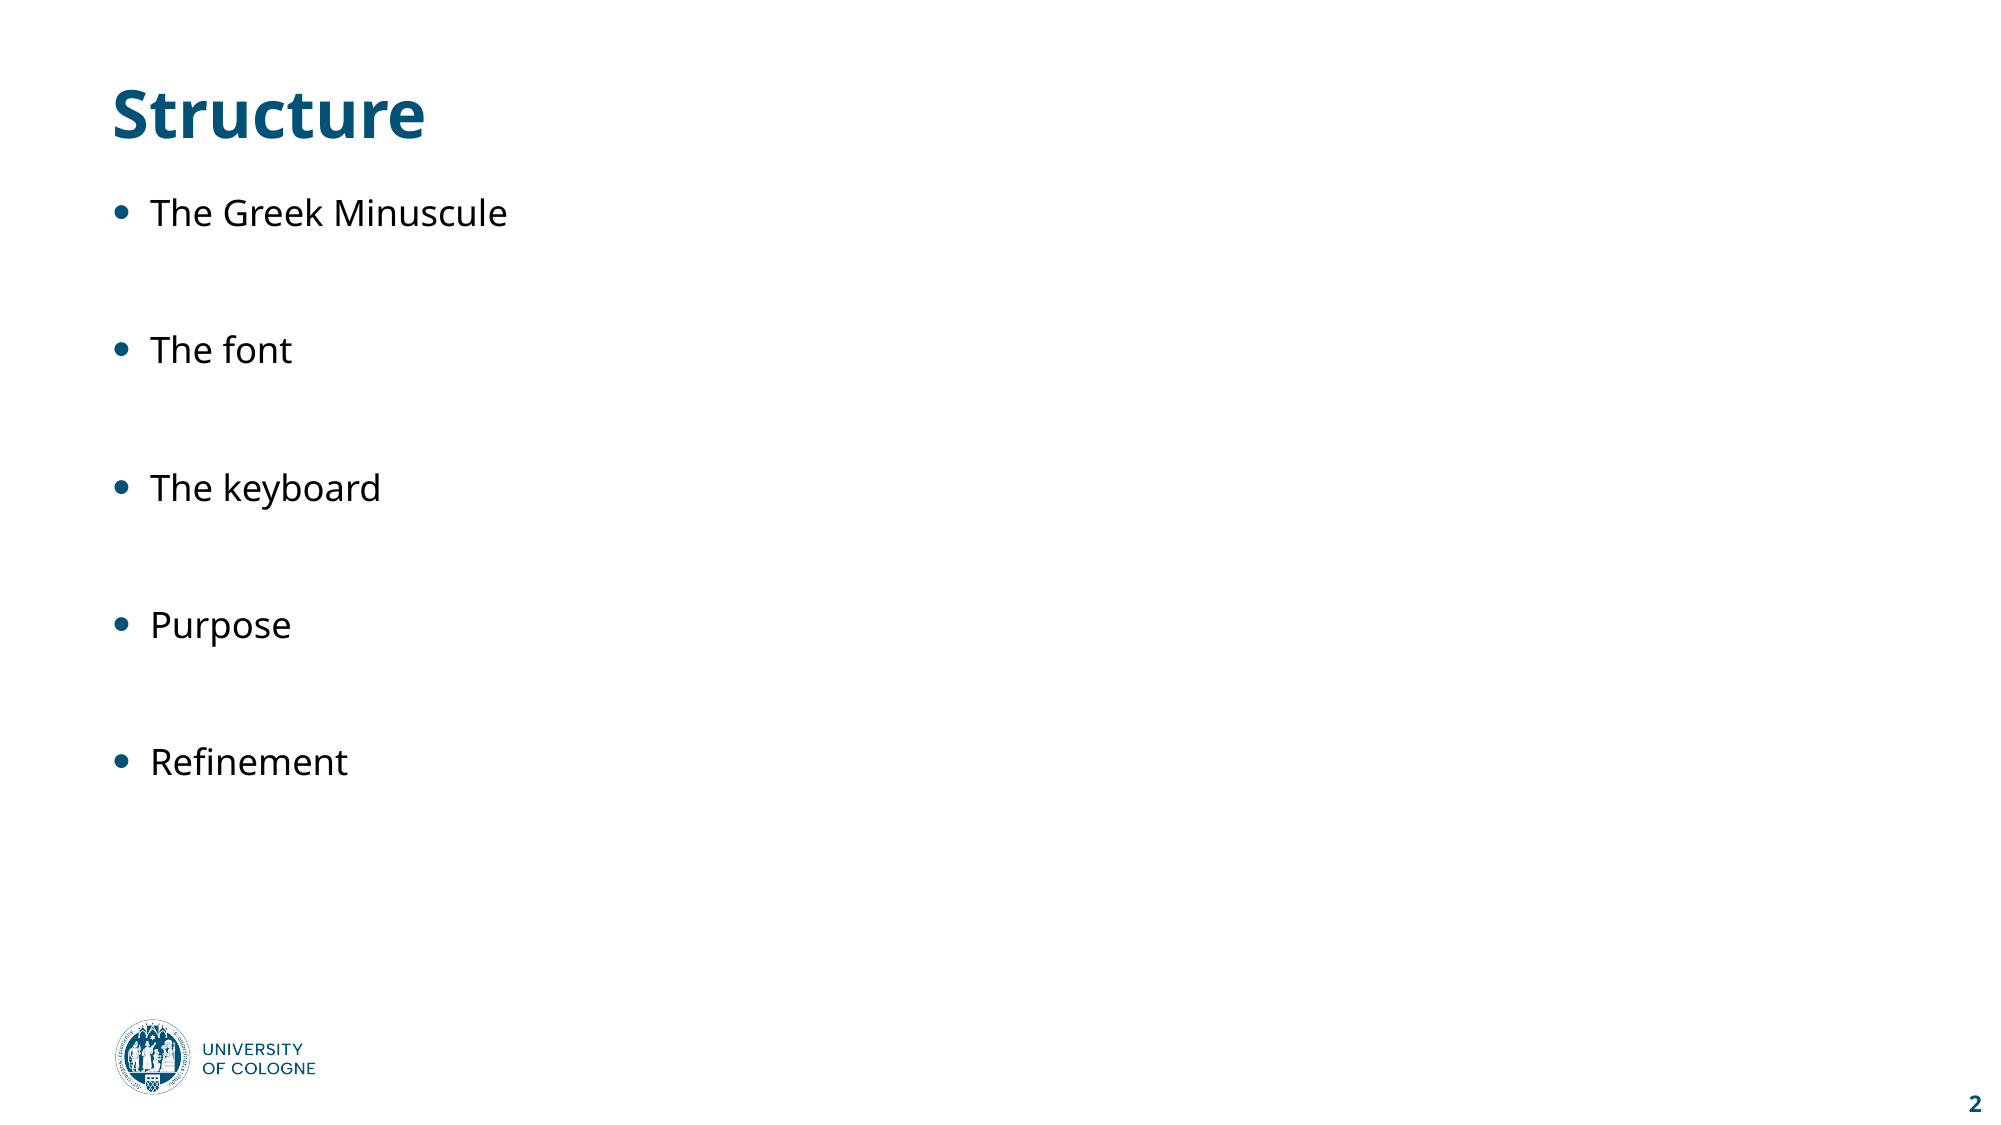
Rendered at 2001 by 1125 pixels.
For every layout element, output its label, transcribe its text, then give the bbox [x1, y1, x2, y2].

slide_number 2 [1531, 1084, 1982, 1125]
list The Greek Minuscule The font The keyboard Purpose Refinement [112, 190, 1910, 874]
title Structure [112, 80, 1910, 188]
picture [102, 1007, 328, 1107]
